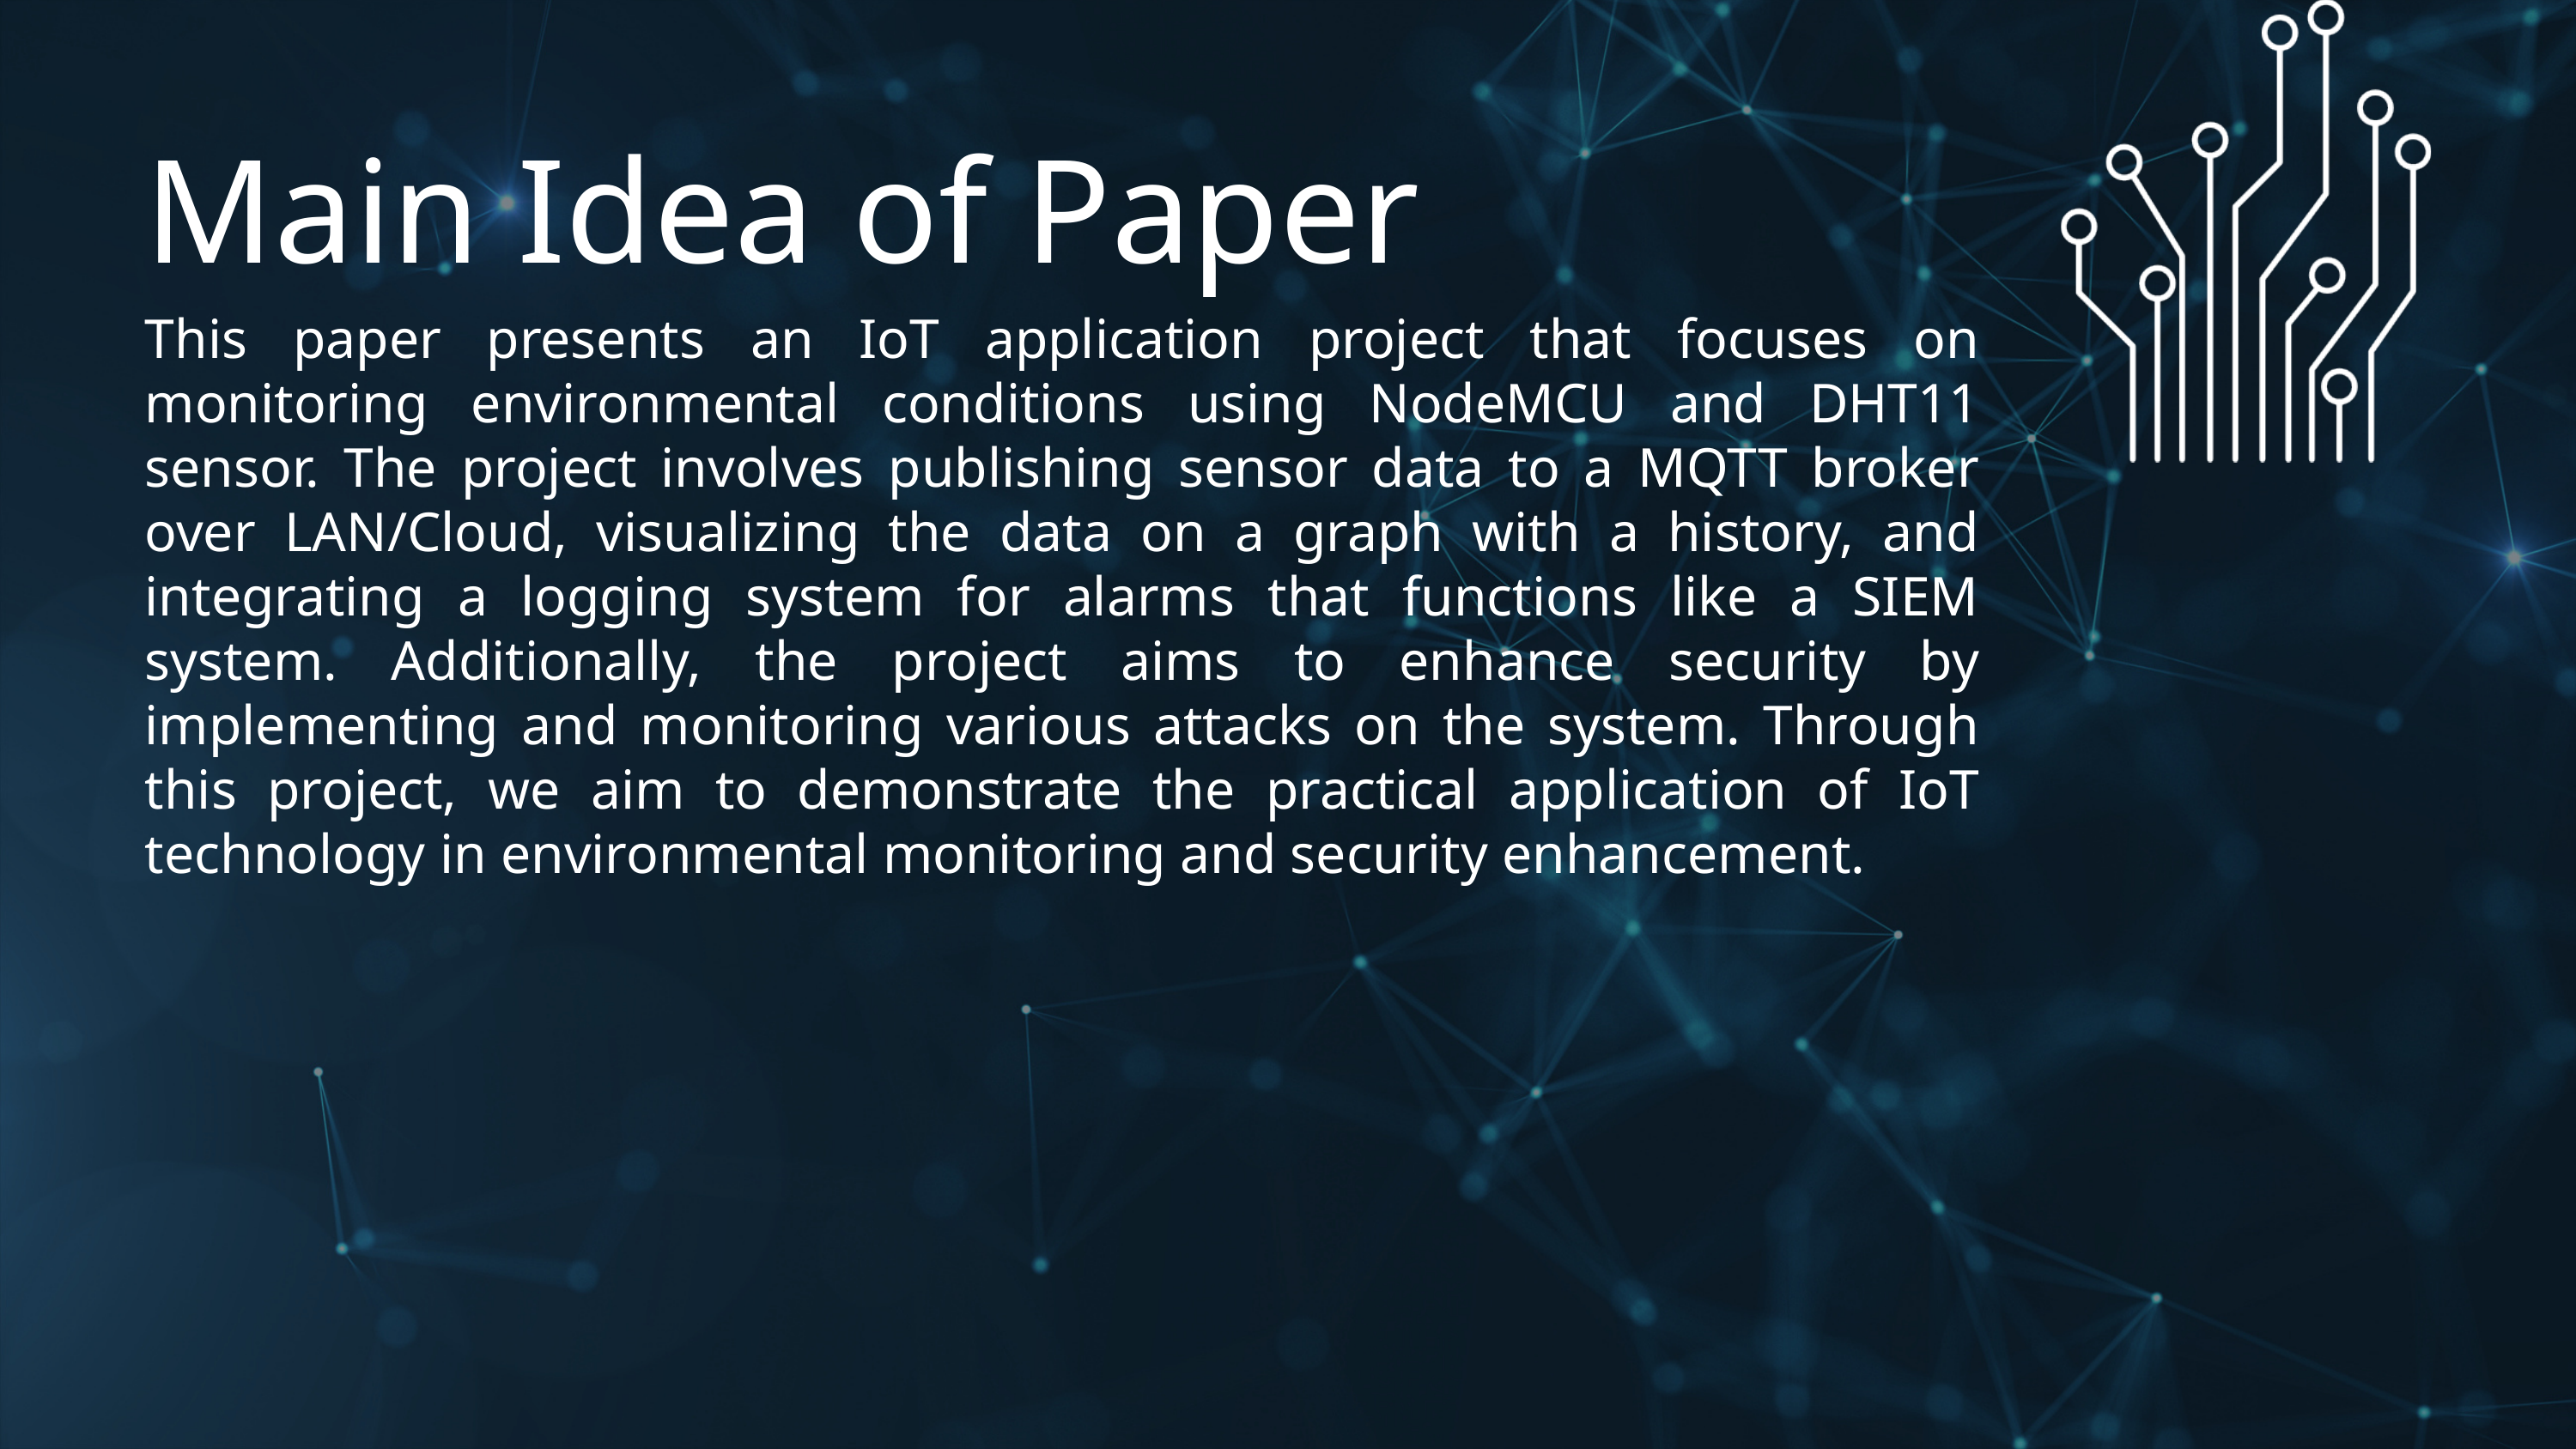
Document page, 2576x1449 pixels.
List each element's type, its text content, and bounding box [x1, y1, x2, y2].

text_box This paper presents an IoT application project that focuses on monitoring environmental conditions using NodeMCU and DHT11 sensor. The project involves publishing sensor data to a MQTT broker over LAN/Cloud, visualizing the data on a graph with a history, and integrating a logging system for alarms that functions like a SIEM system. Additionally, the project aims to enhance security by implementing and monitoring various attacks on the system. Through this project, we aim to demonstrate the practical application of IoT technology in environmental monitoring and security enhancement. [144, 305, 1982, 885]
text_box [0, 0, 2576, 1449]
text_box [2061, 0, 2432, 463]
text_box Main Idea of Paper [144, 132, 1671, 292]
